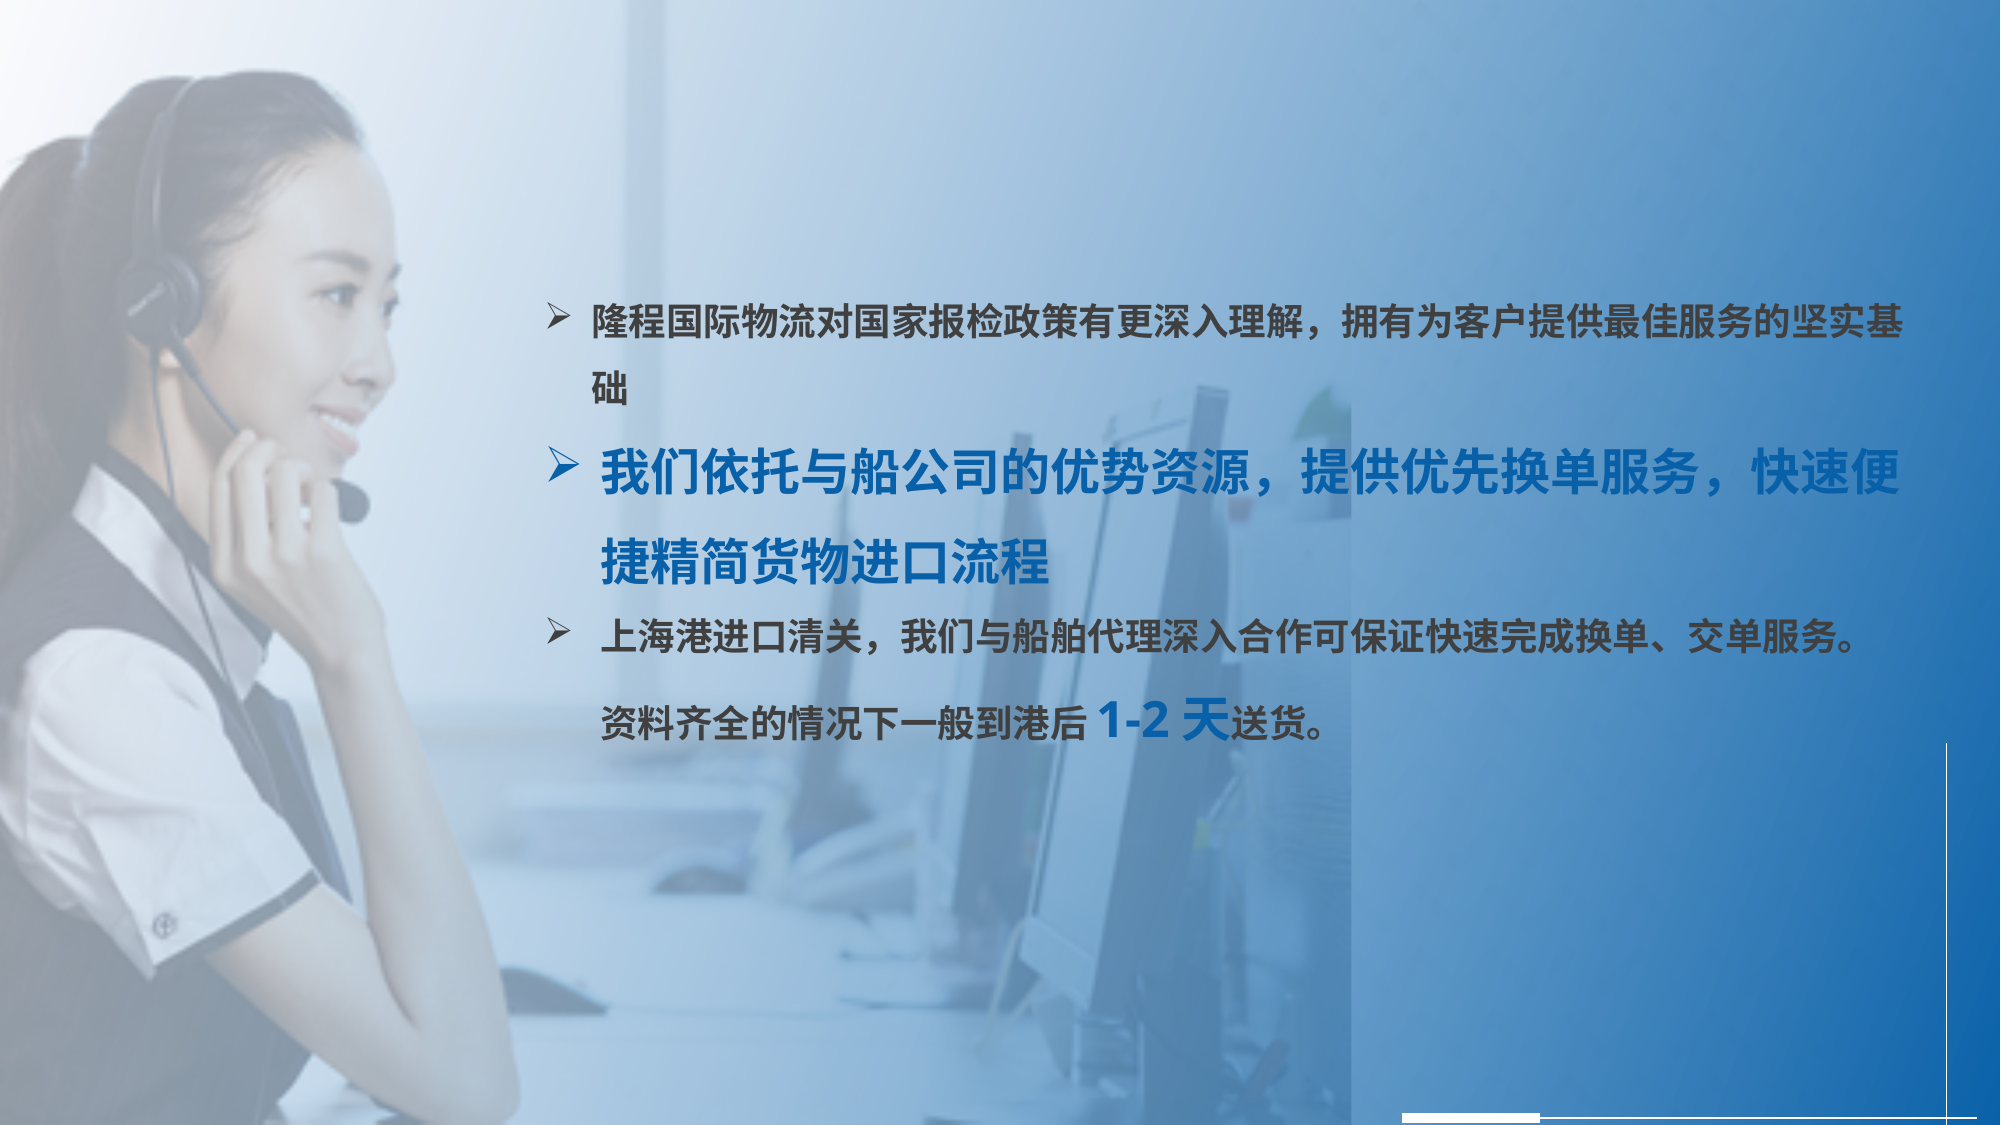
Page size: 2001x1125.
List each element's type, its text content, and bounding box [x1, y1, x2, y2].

picture [0, 0, 1352, 1125]
text_box [1352, 0, 2000, 1125]
text_box 隆程国际物流对国家报检政策有更深入理解，拥有为客户提供最佳服务的坚实基础 我们依托与船公司的优势资源，提供优先换单服务，快速便捷精简货物进口流程 上海港进口清关，我们与船舶代理深入合作可保证快速完成换单、交单服务。资料齐全的情况下一般到港后1-2天送货。 [1352, 268, 1922, 756]
